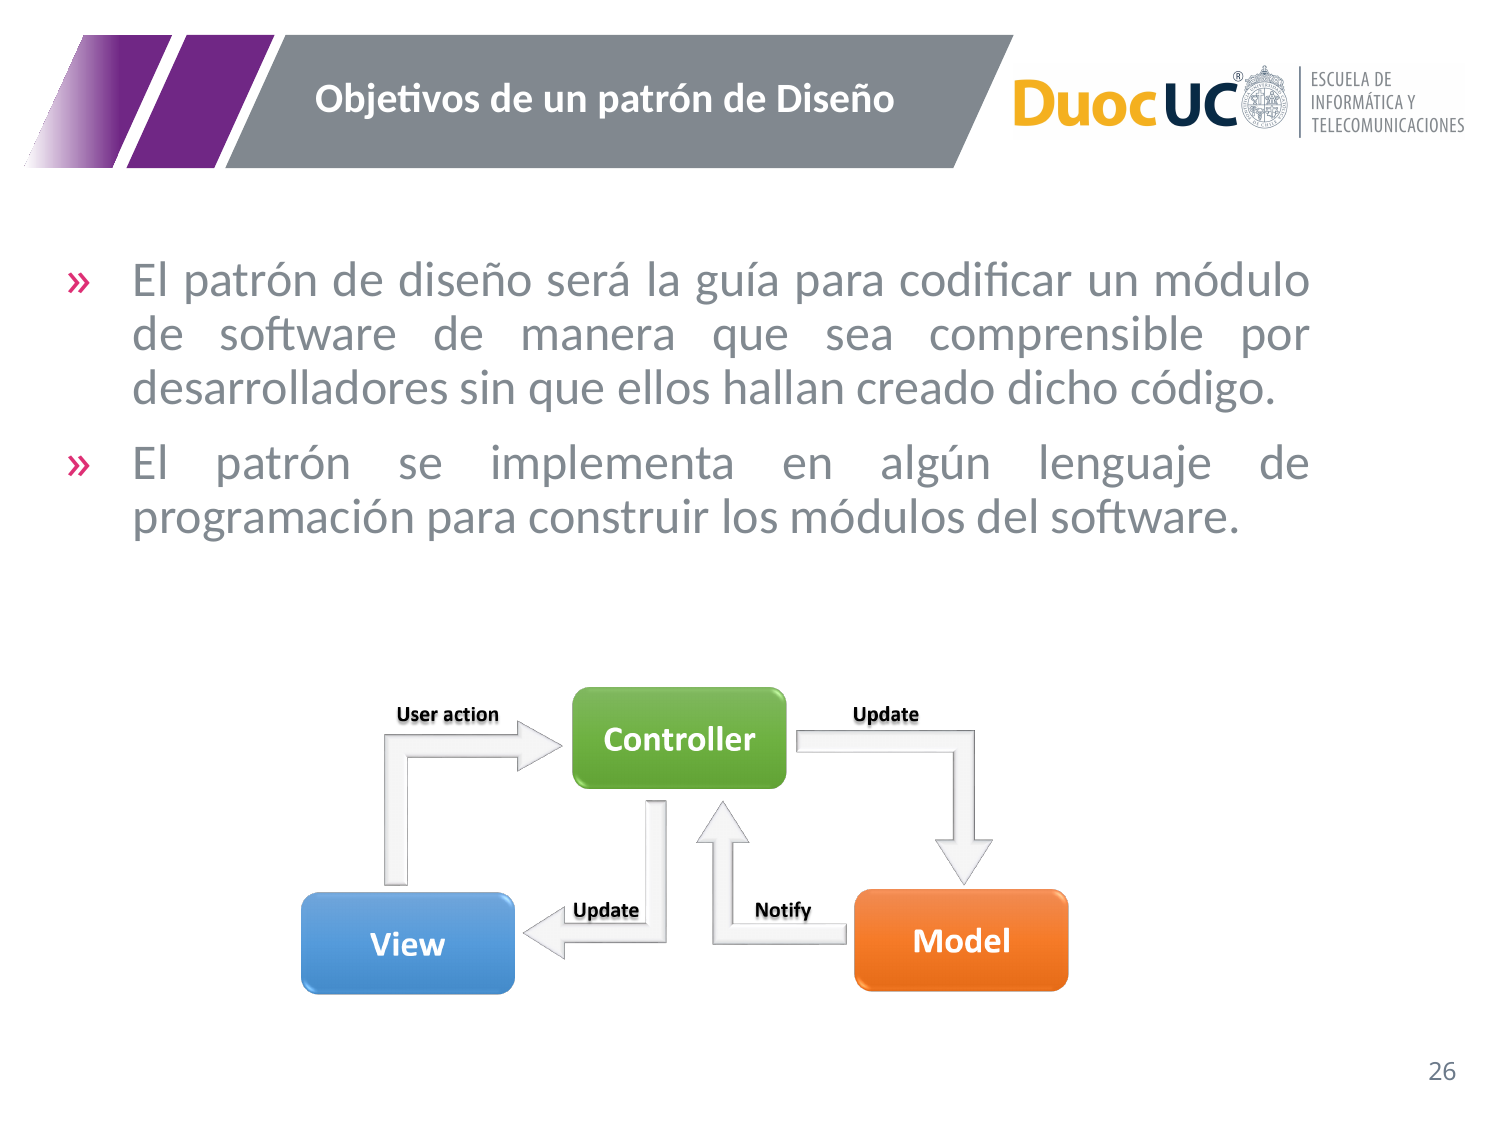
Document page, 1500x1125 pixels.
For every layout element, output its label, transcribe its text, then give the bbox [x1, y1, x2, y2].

picture [299, 686, 1069, 995]
title Objetivos de un patrón de Diseño [300, 32, 1186, 166]
picture [1186, 63, 1465, 140]
text_box El patrón de diseño será la guía para codificar un módulo de software de manera que sea comprensible por desarrolladores sin que ellos hallan creado dicho código. El patrón se implementa en algún lenguaje de programación para construir los módulos del software. [42, 245, 1327, 609]
